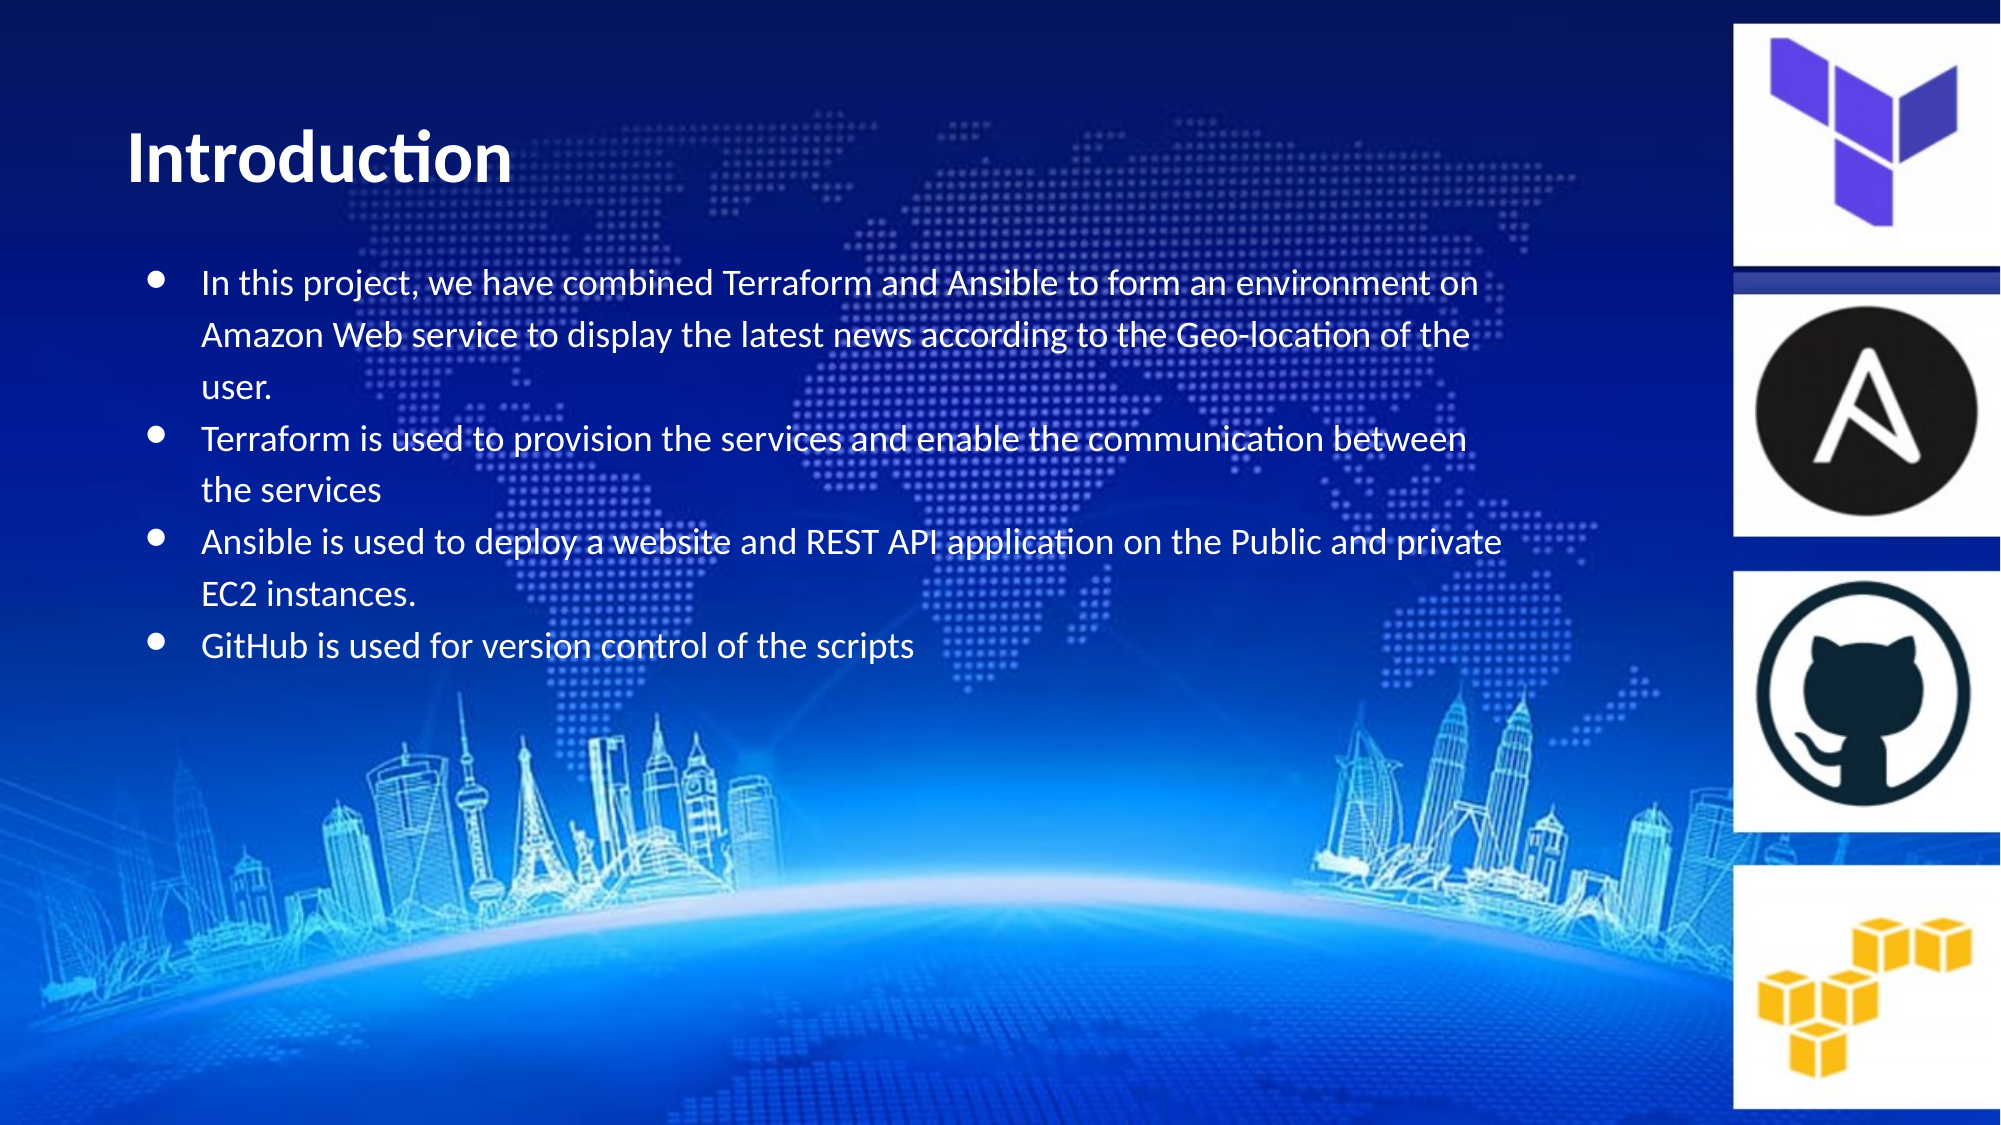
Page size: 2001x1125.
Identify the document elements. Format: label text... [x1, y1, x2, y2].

title Introduction [111, 99, 1522, 244]
list In this project, we have combined Terraform and Ansible to form an environment on Amazon Web service to display the latest news according to the Geo-location of the user. Terraform is used to provision the services and enable the communication between the services Ansible is used to deploy a website and REST API application on the Public and private EC2 instances. GitHub is used for version control of the scripts [111, 244, 1522, 881]
picture [0, 0, 2001, 1125]
